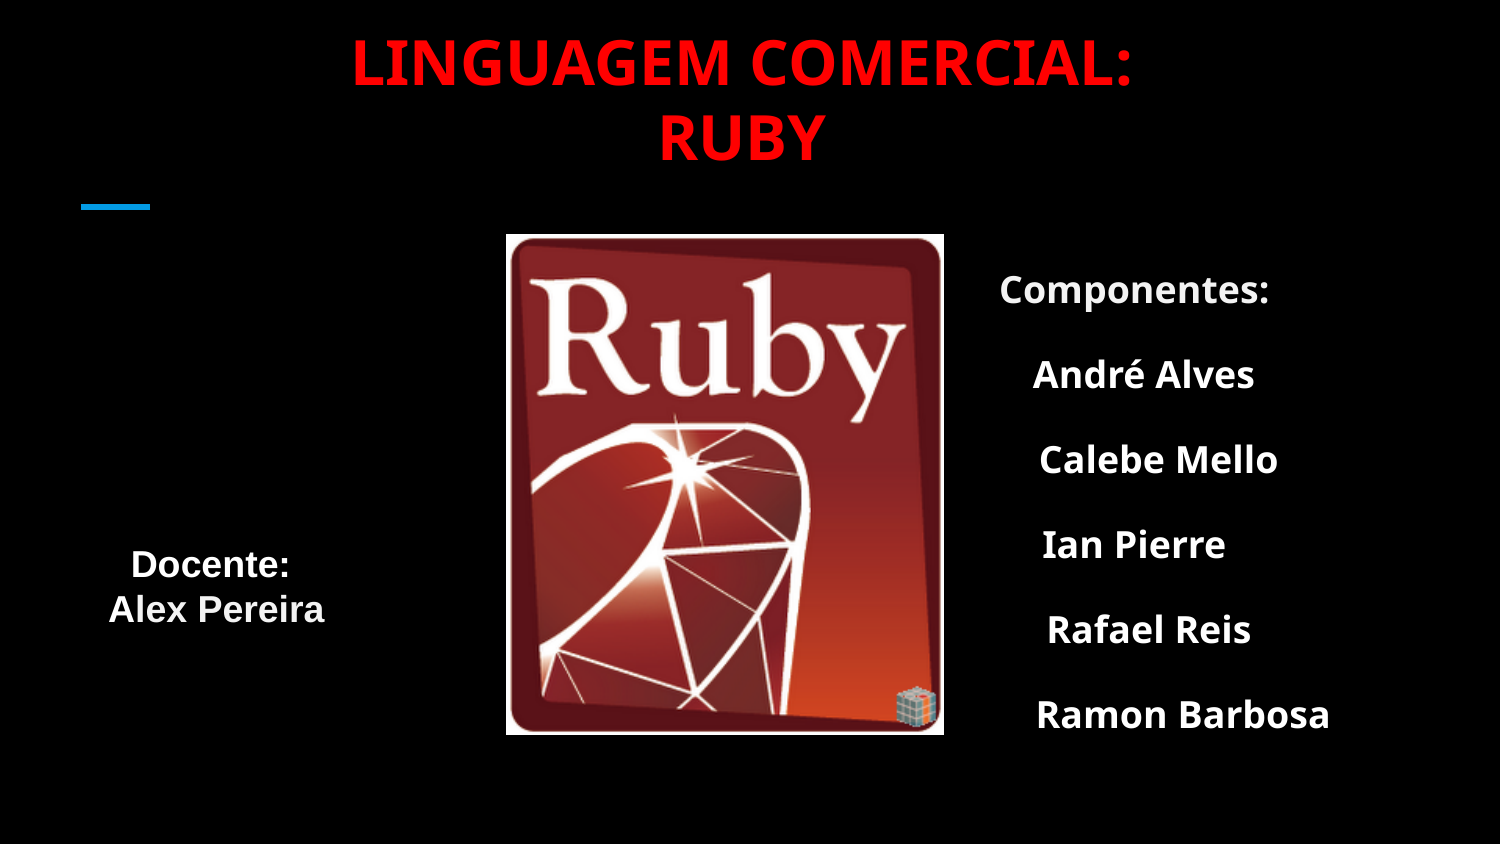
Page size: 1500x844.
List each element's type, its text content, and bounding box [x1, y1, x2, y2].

list Componentes: André Alves Calebe Mello Ian Pierre Rafael Reis Ramon Barbosa [832, 244, 1437, 750]
title LINGUAGEM COMERCIAL: RUBY [63, 75, 1437, 188]
picture [505, 234, 944, 735]
text_box Docente: Alex Pereira [29, 524, 403, 778]
